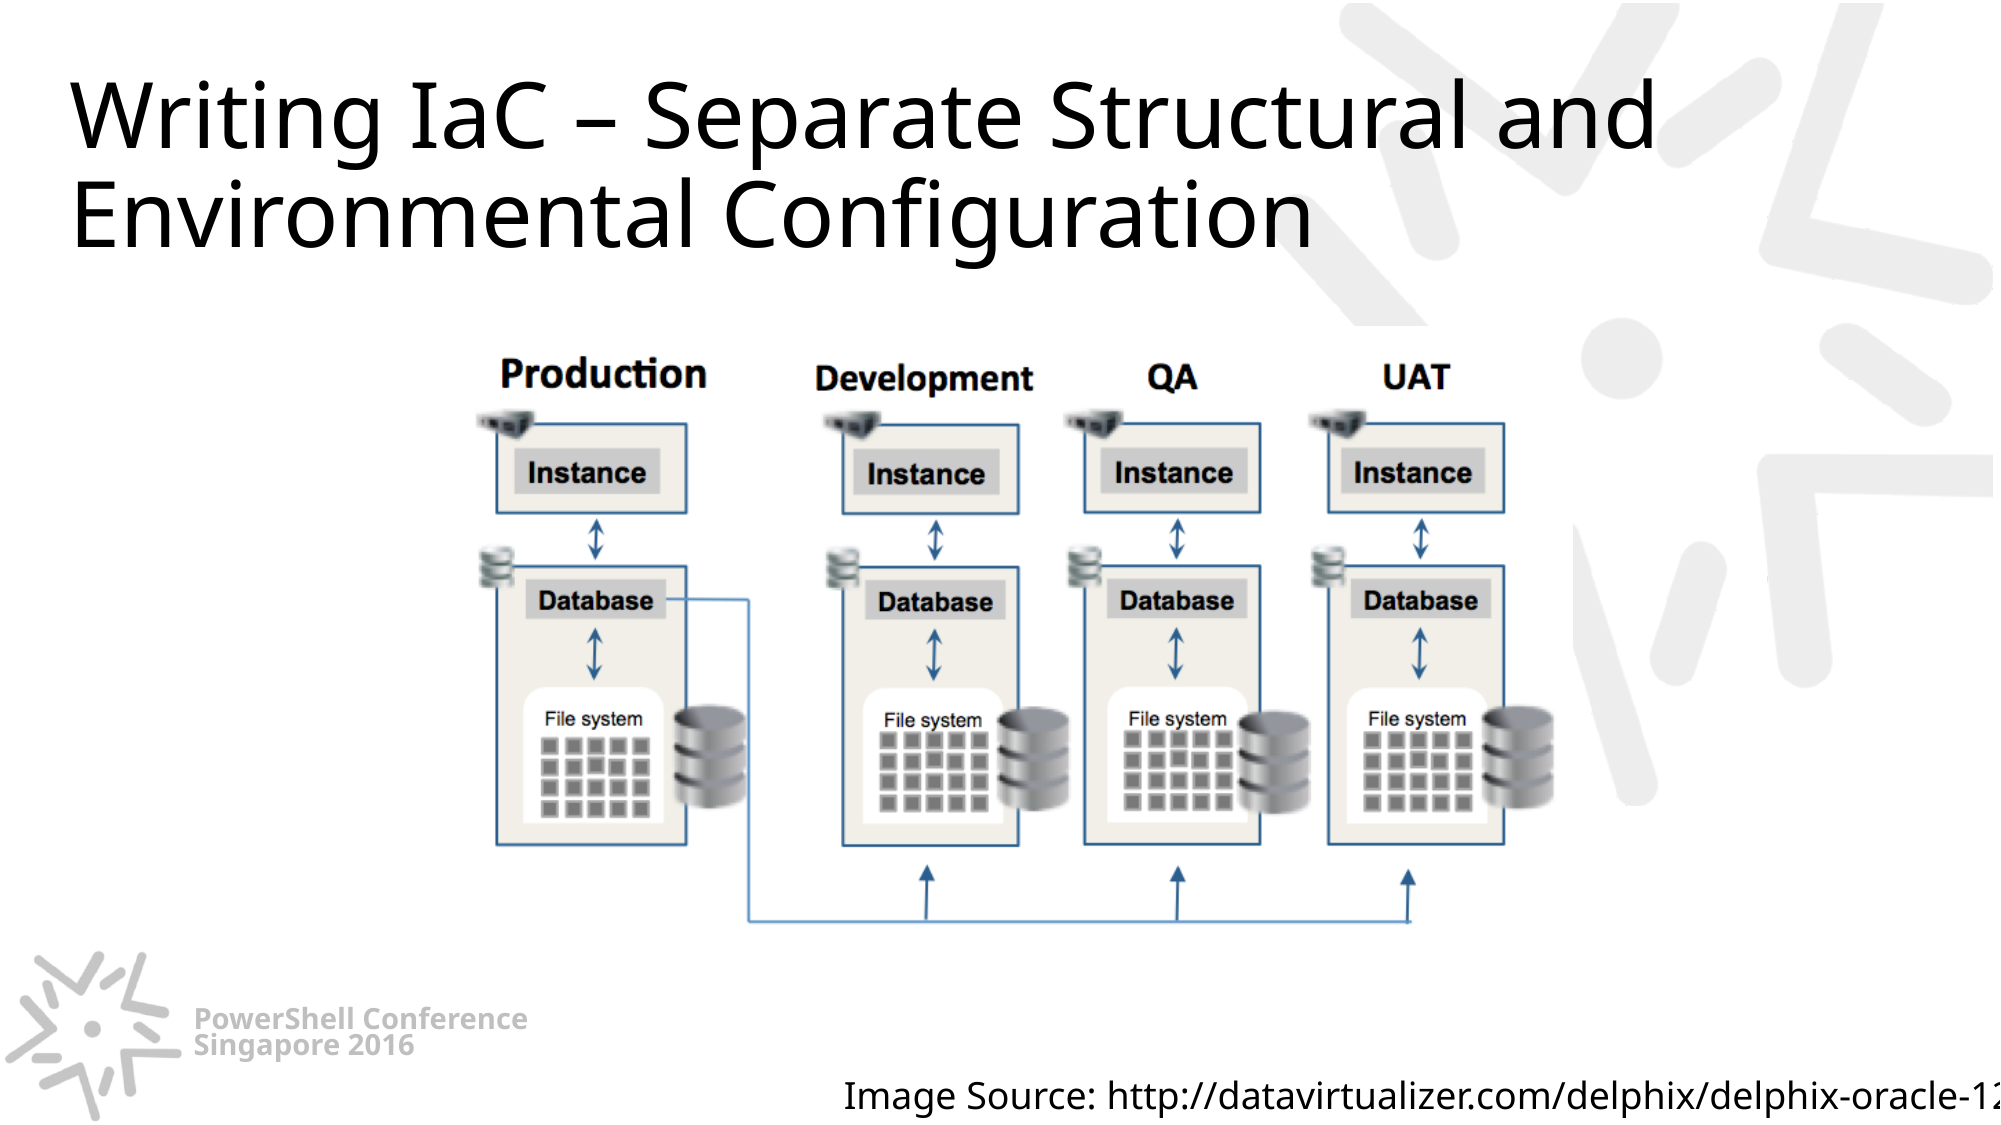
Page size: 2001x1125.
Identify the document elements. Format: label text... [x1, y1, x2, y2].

picture [435, 3, 1993, 963]
text_box Image Source: http://datavirtualizer.com/delphix/delphix-oracle-12c/ [828, 1064, 2000, 1125]
title Writing IaC – Separate Structural and Environmental Configuration [55, 59, 1953, 278]
